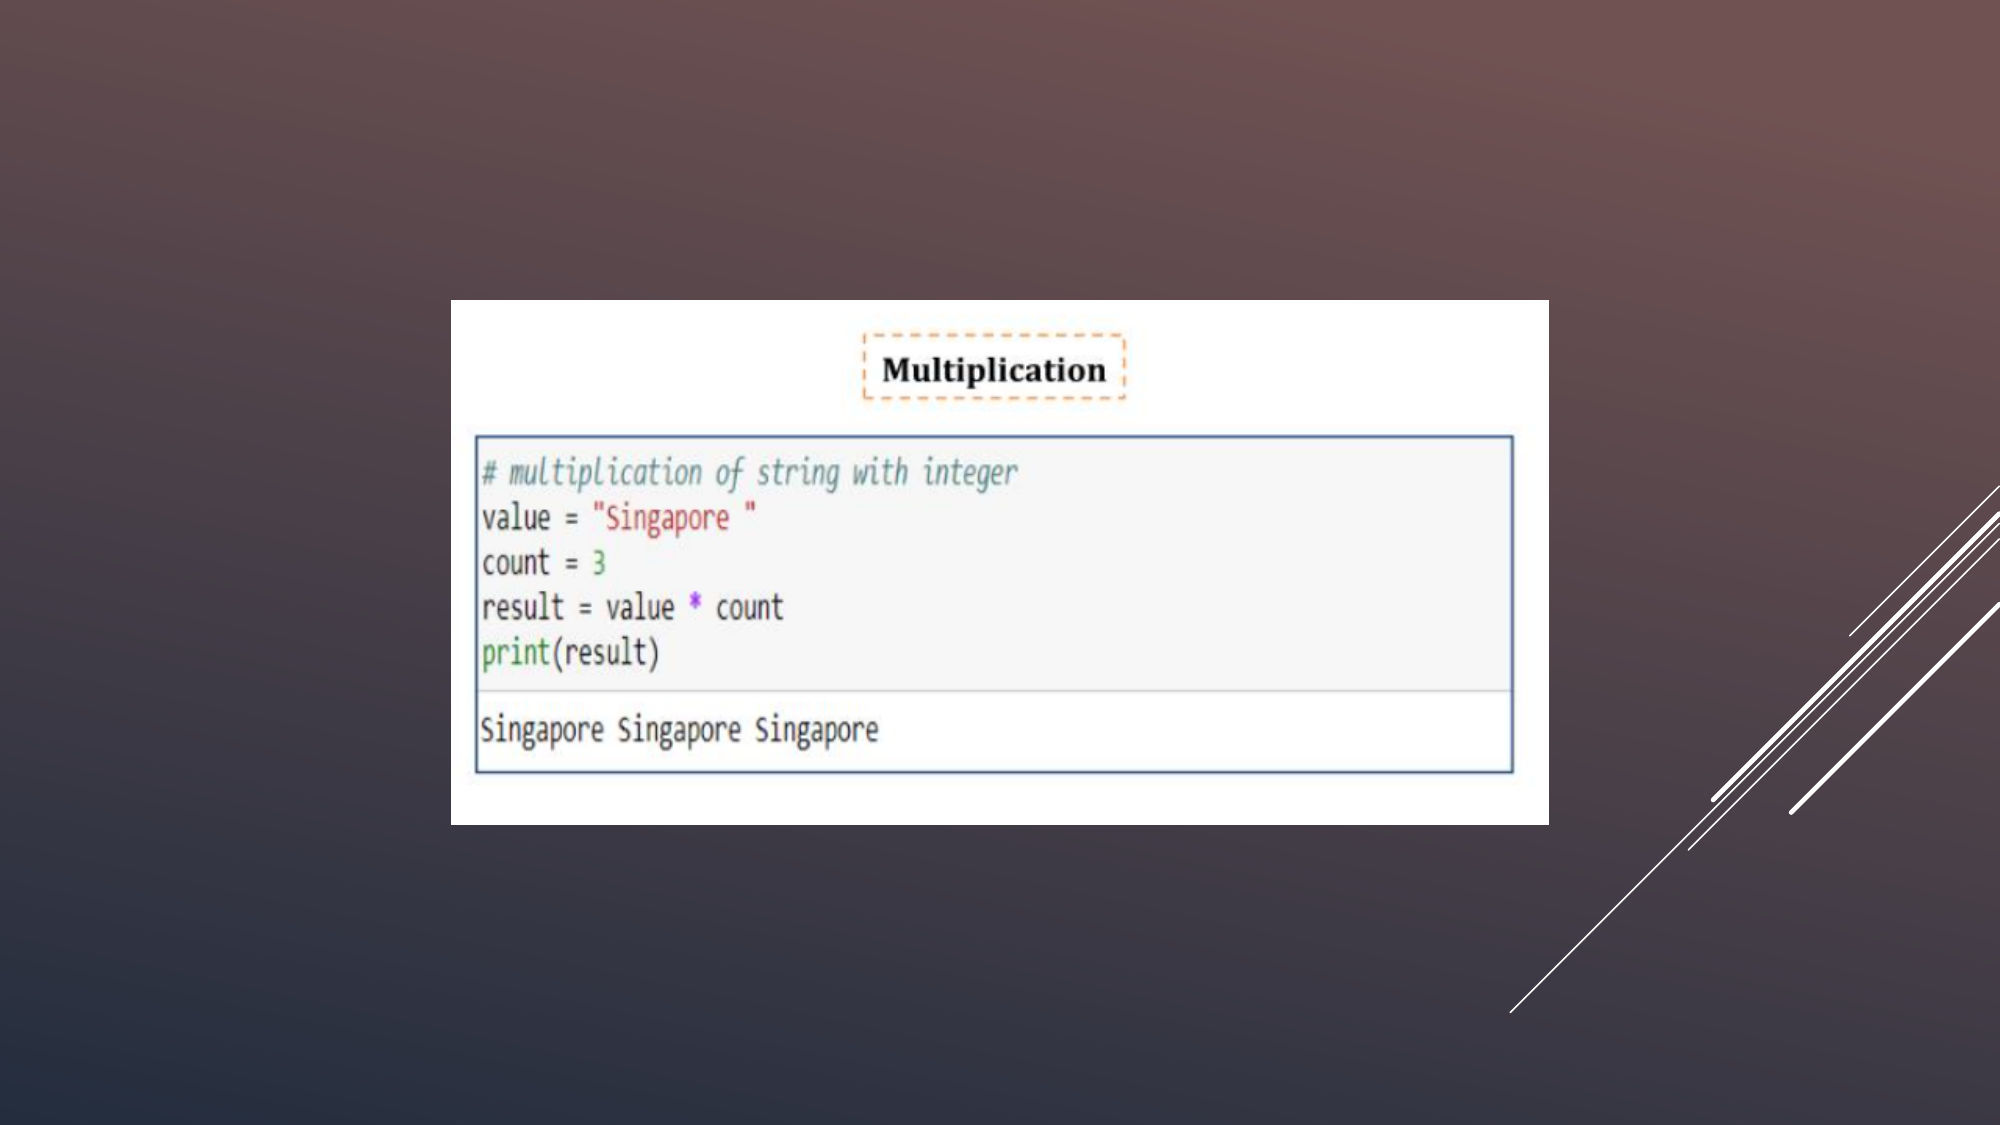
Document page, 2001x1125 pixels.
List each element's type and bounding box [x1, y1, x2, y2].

picture [451, 300, 1549, 825]
